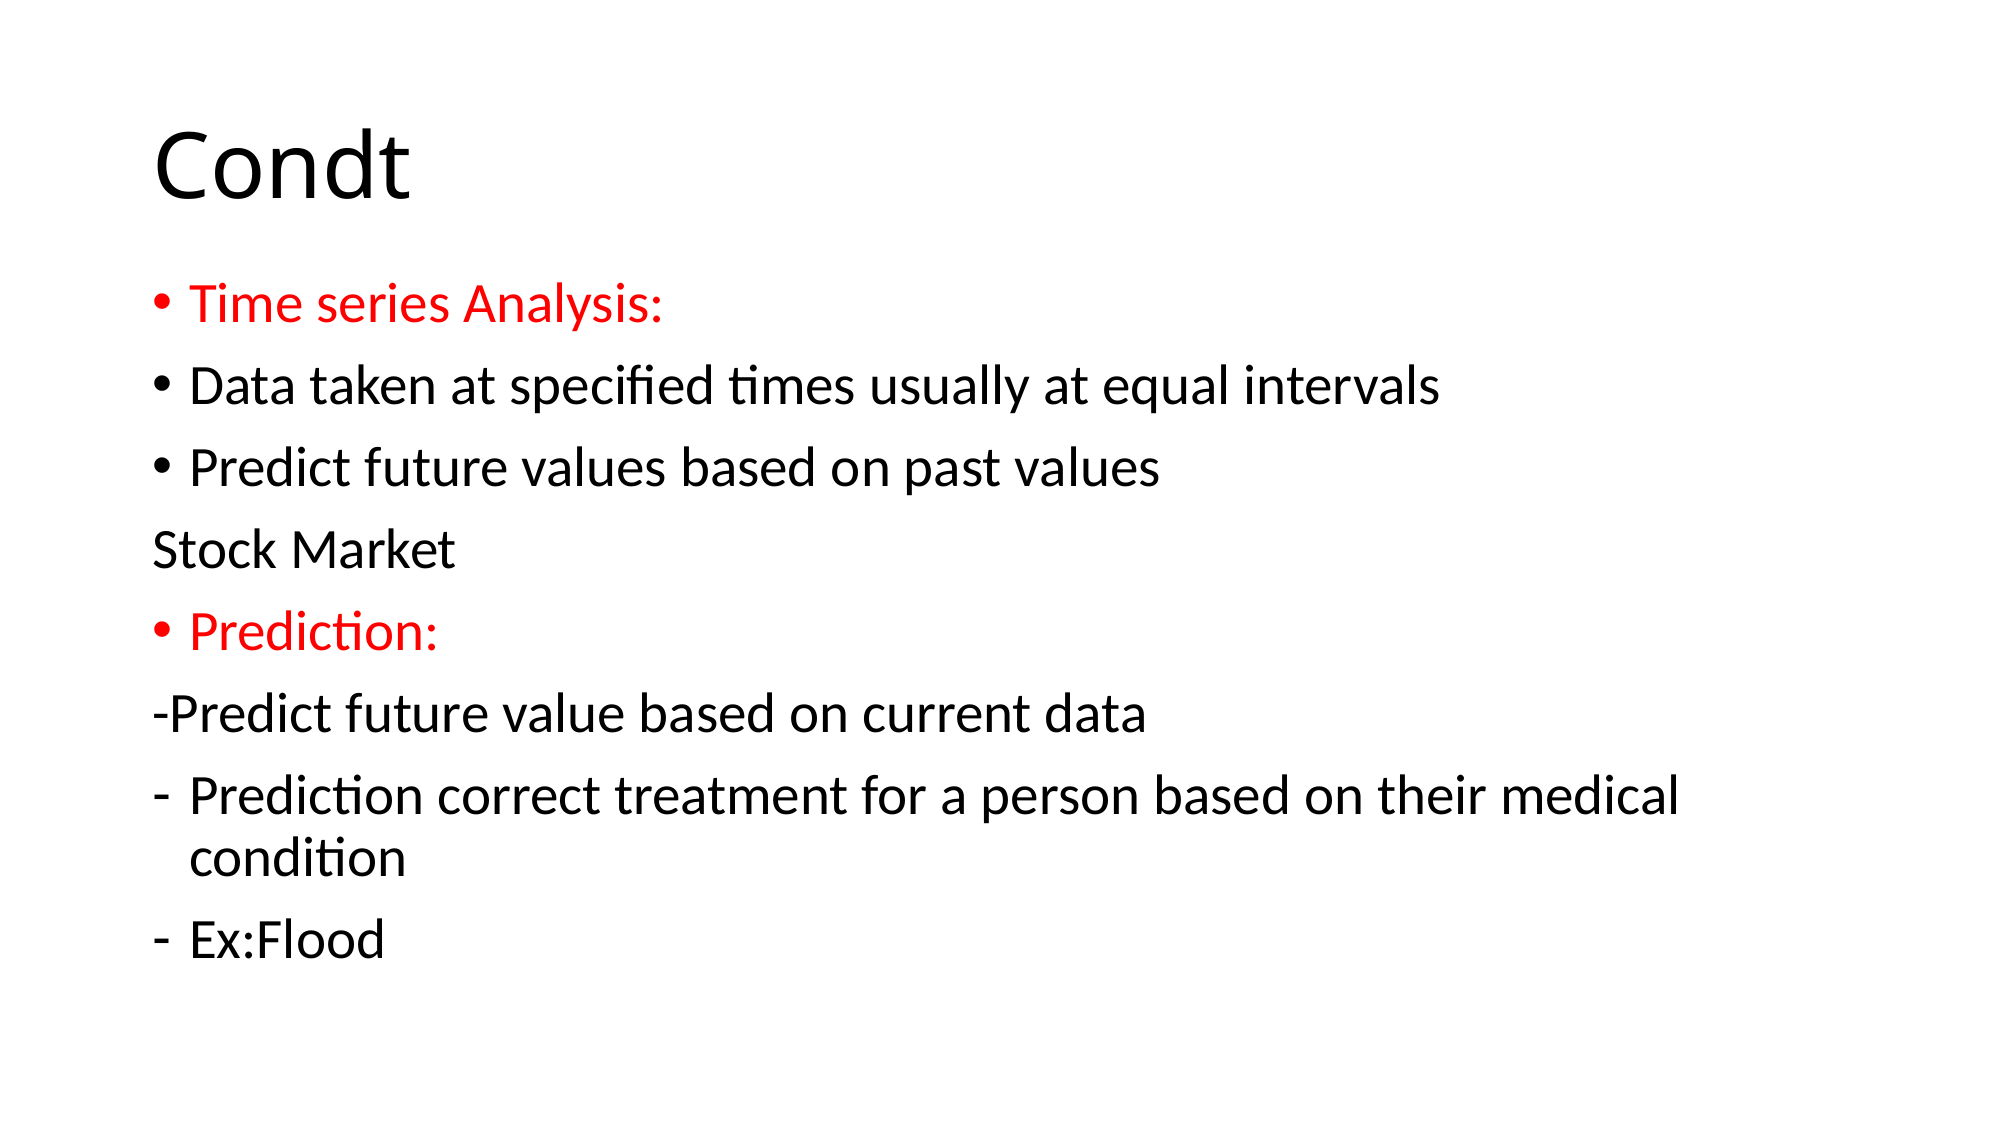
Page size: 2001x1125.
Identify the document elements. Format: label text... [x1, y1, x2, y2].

list Time series Analysis: Data taken at specified times usually at equal intervals Predict future values based on past values Stock Market Prediction: -Predict future value based on current data Prediction correct treatment for a person based on their medical condition Ex:Flood [137, 266, 1863, 980]
title Condt [137, 59, 1863, 266]
